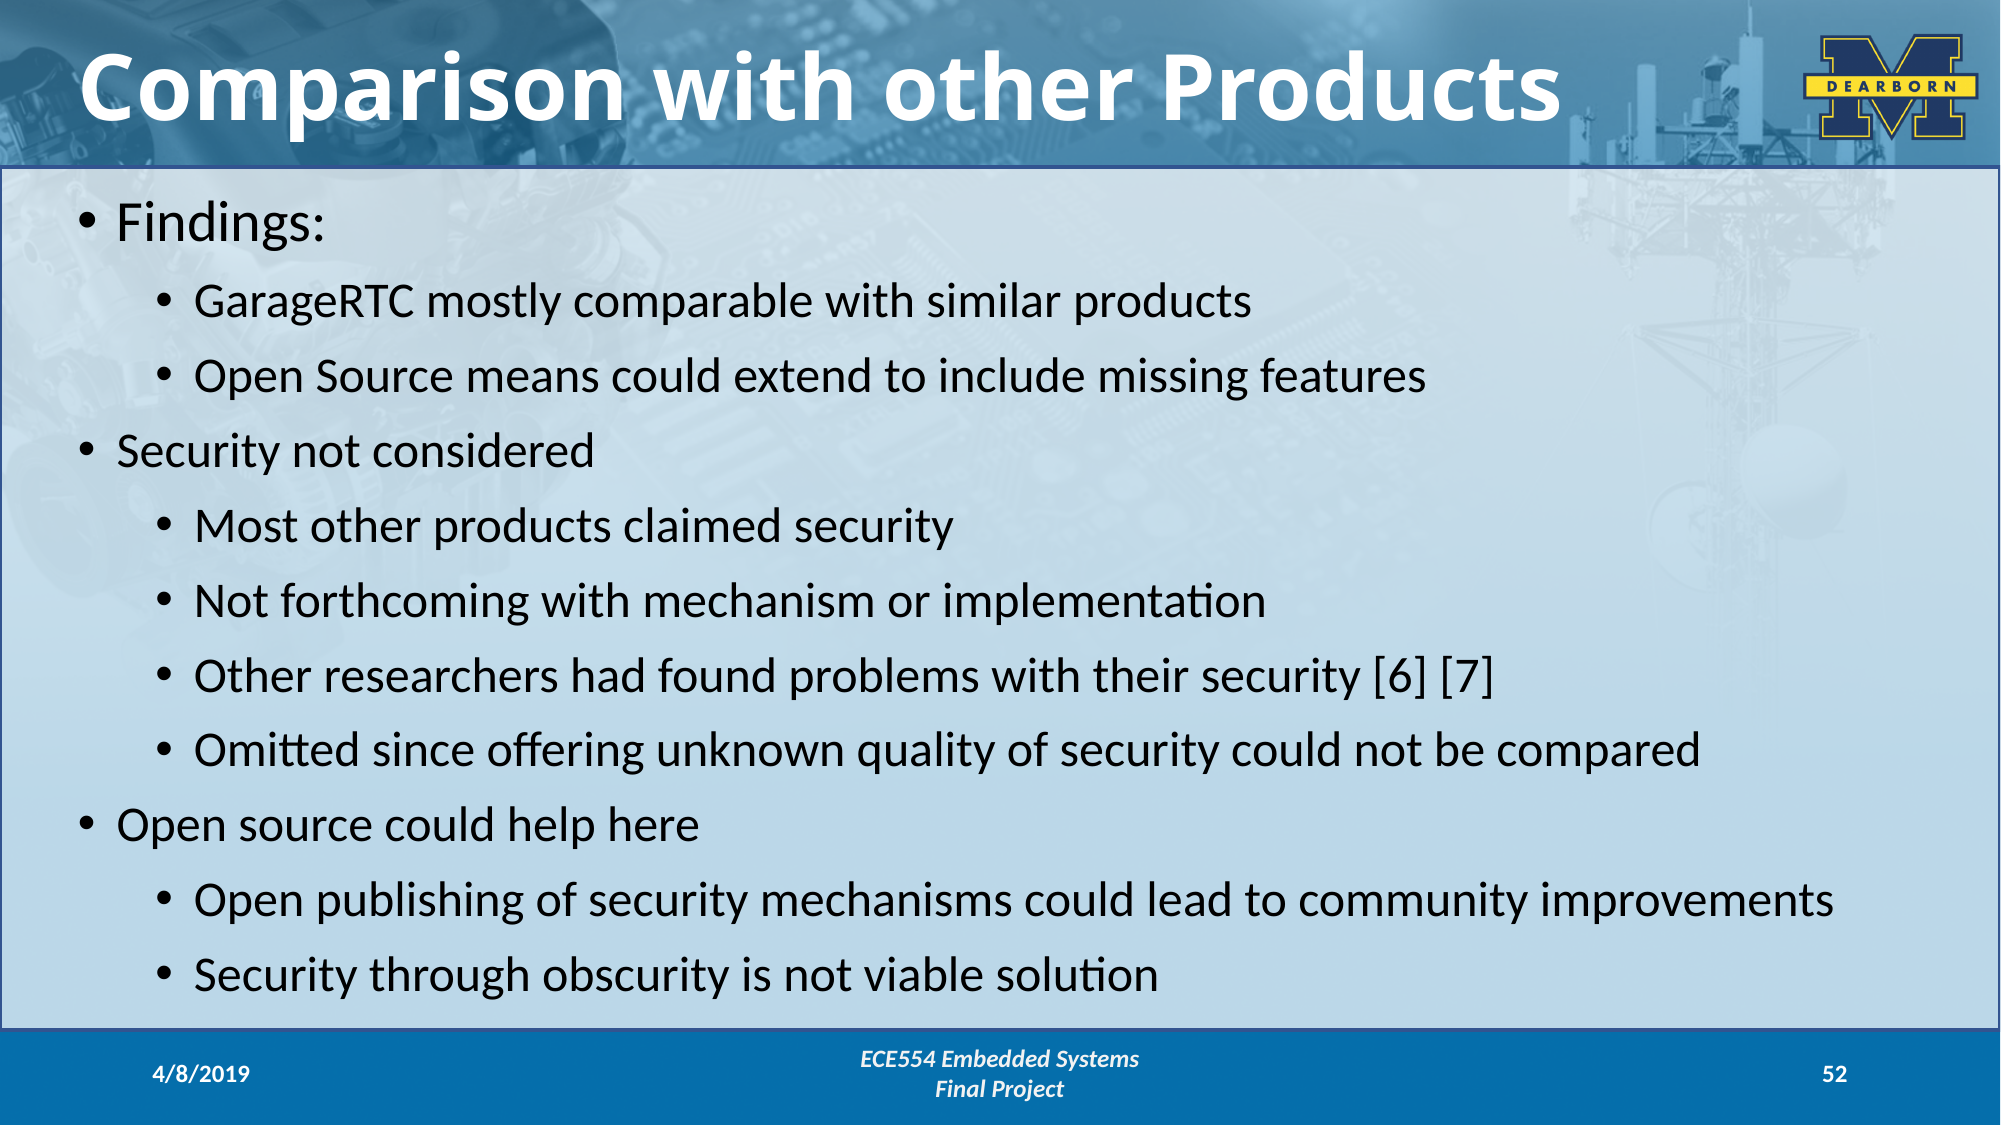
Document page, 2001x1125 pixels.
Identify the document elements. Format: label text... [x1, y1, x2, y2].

text_box ECE554 Embedded Systems Final Project [662, 1042, 1338, 1103]
text_box 52 [1412, 1042, 1863, 1103]
text_box Findings: GarageRTC mostly comparable with similar products Open Source means could extend to include missing features Security not considered Most other products claimed security Not forthcoming with mechanism or implementation Other researchers had found problems with their security [6] [7] Omitted since offering unknown quality of security could not be compared Open source could help here Open publishing of security mechanisms could lead to community improvements Security through obscurity is not viable solution [63, 183, 1920, 1014]
picture [0, 0, 2001, 165]
text_box Comparison with other Products [63, 14, 1863, 167]
picture [0, 1032, 2001, 1125]
text_box 4/8/2019 [137, 1042, 588, 1103]
